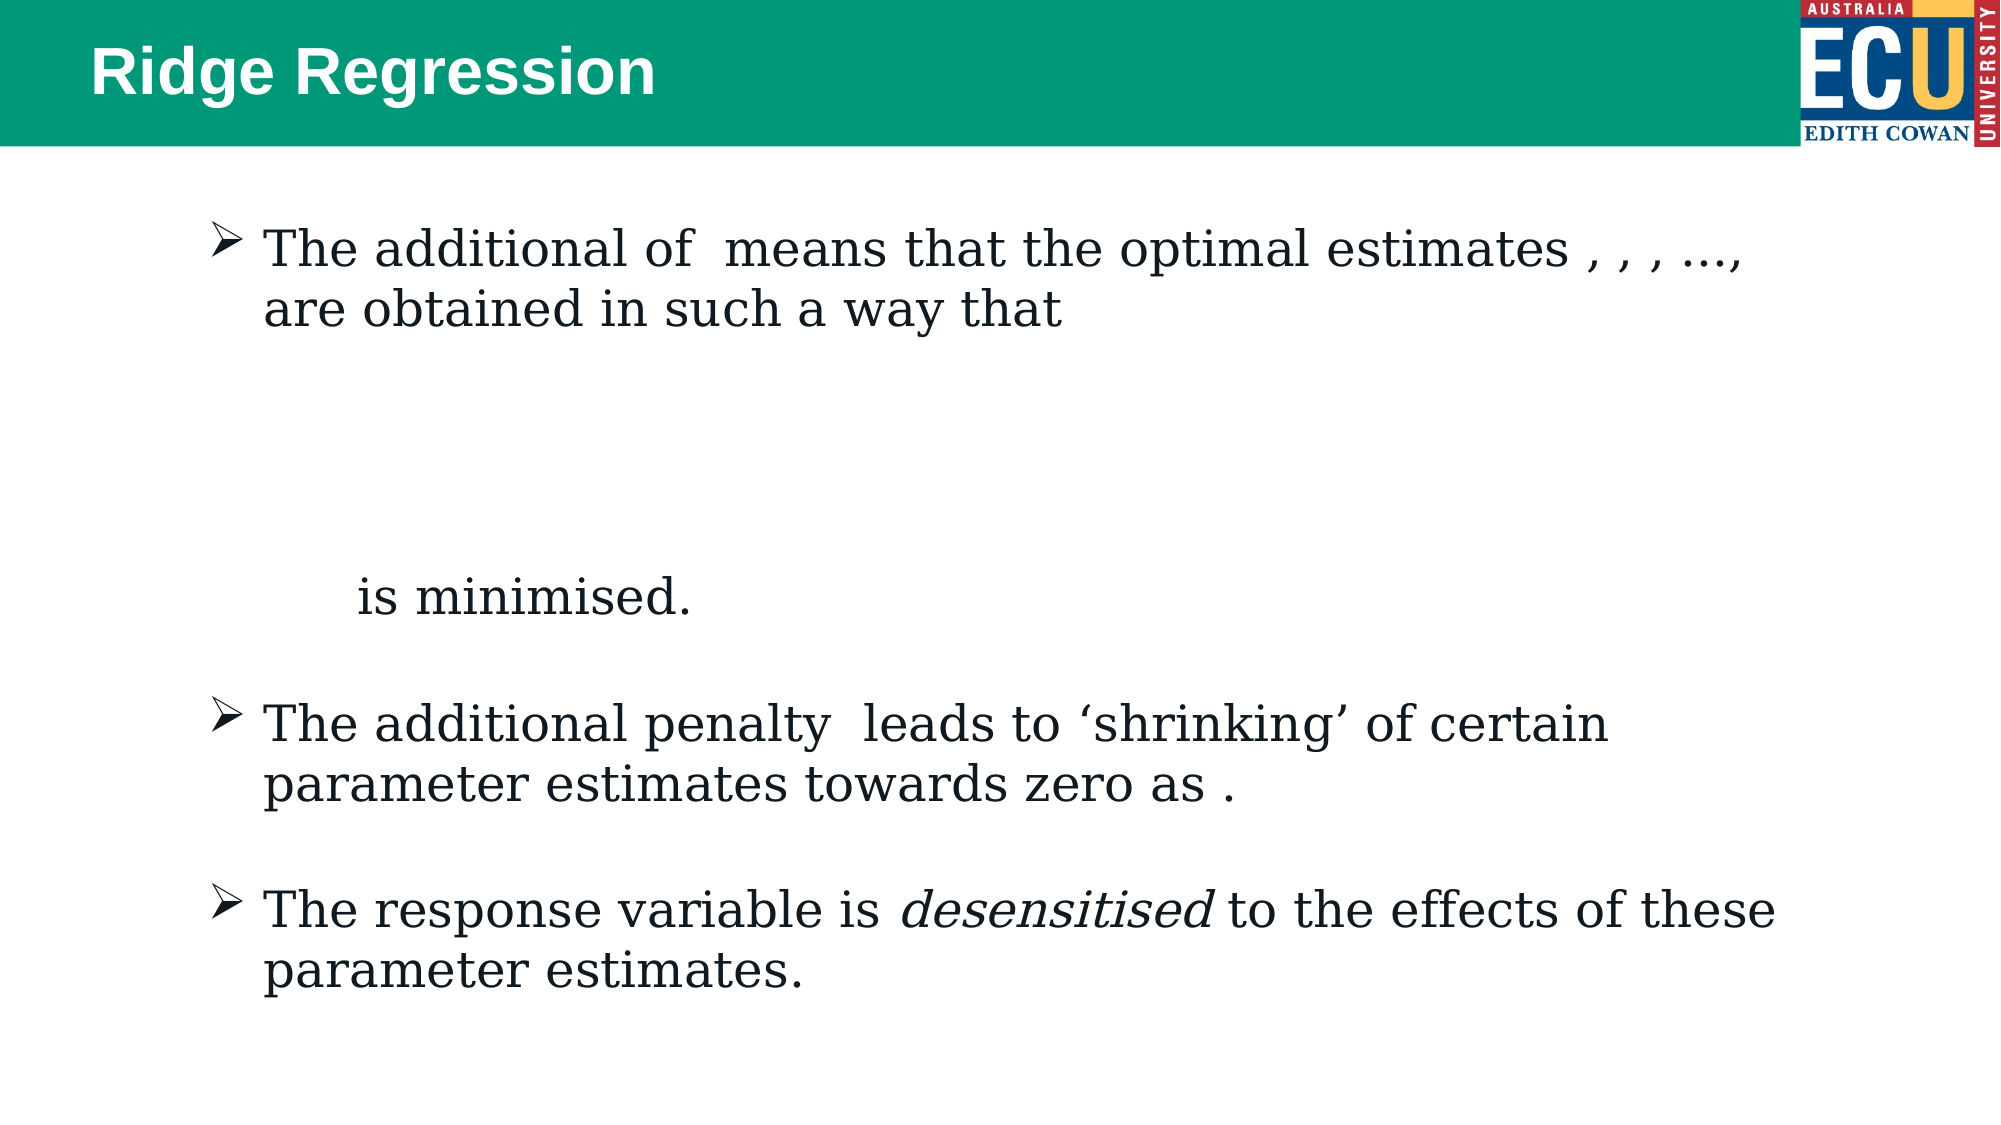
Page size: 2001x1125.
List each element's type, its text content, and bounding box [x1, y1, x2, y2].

title Ridge Regression [75, 0, 1801, 147]
picture [1801, 0, 2000, 147]
